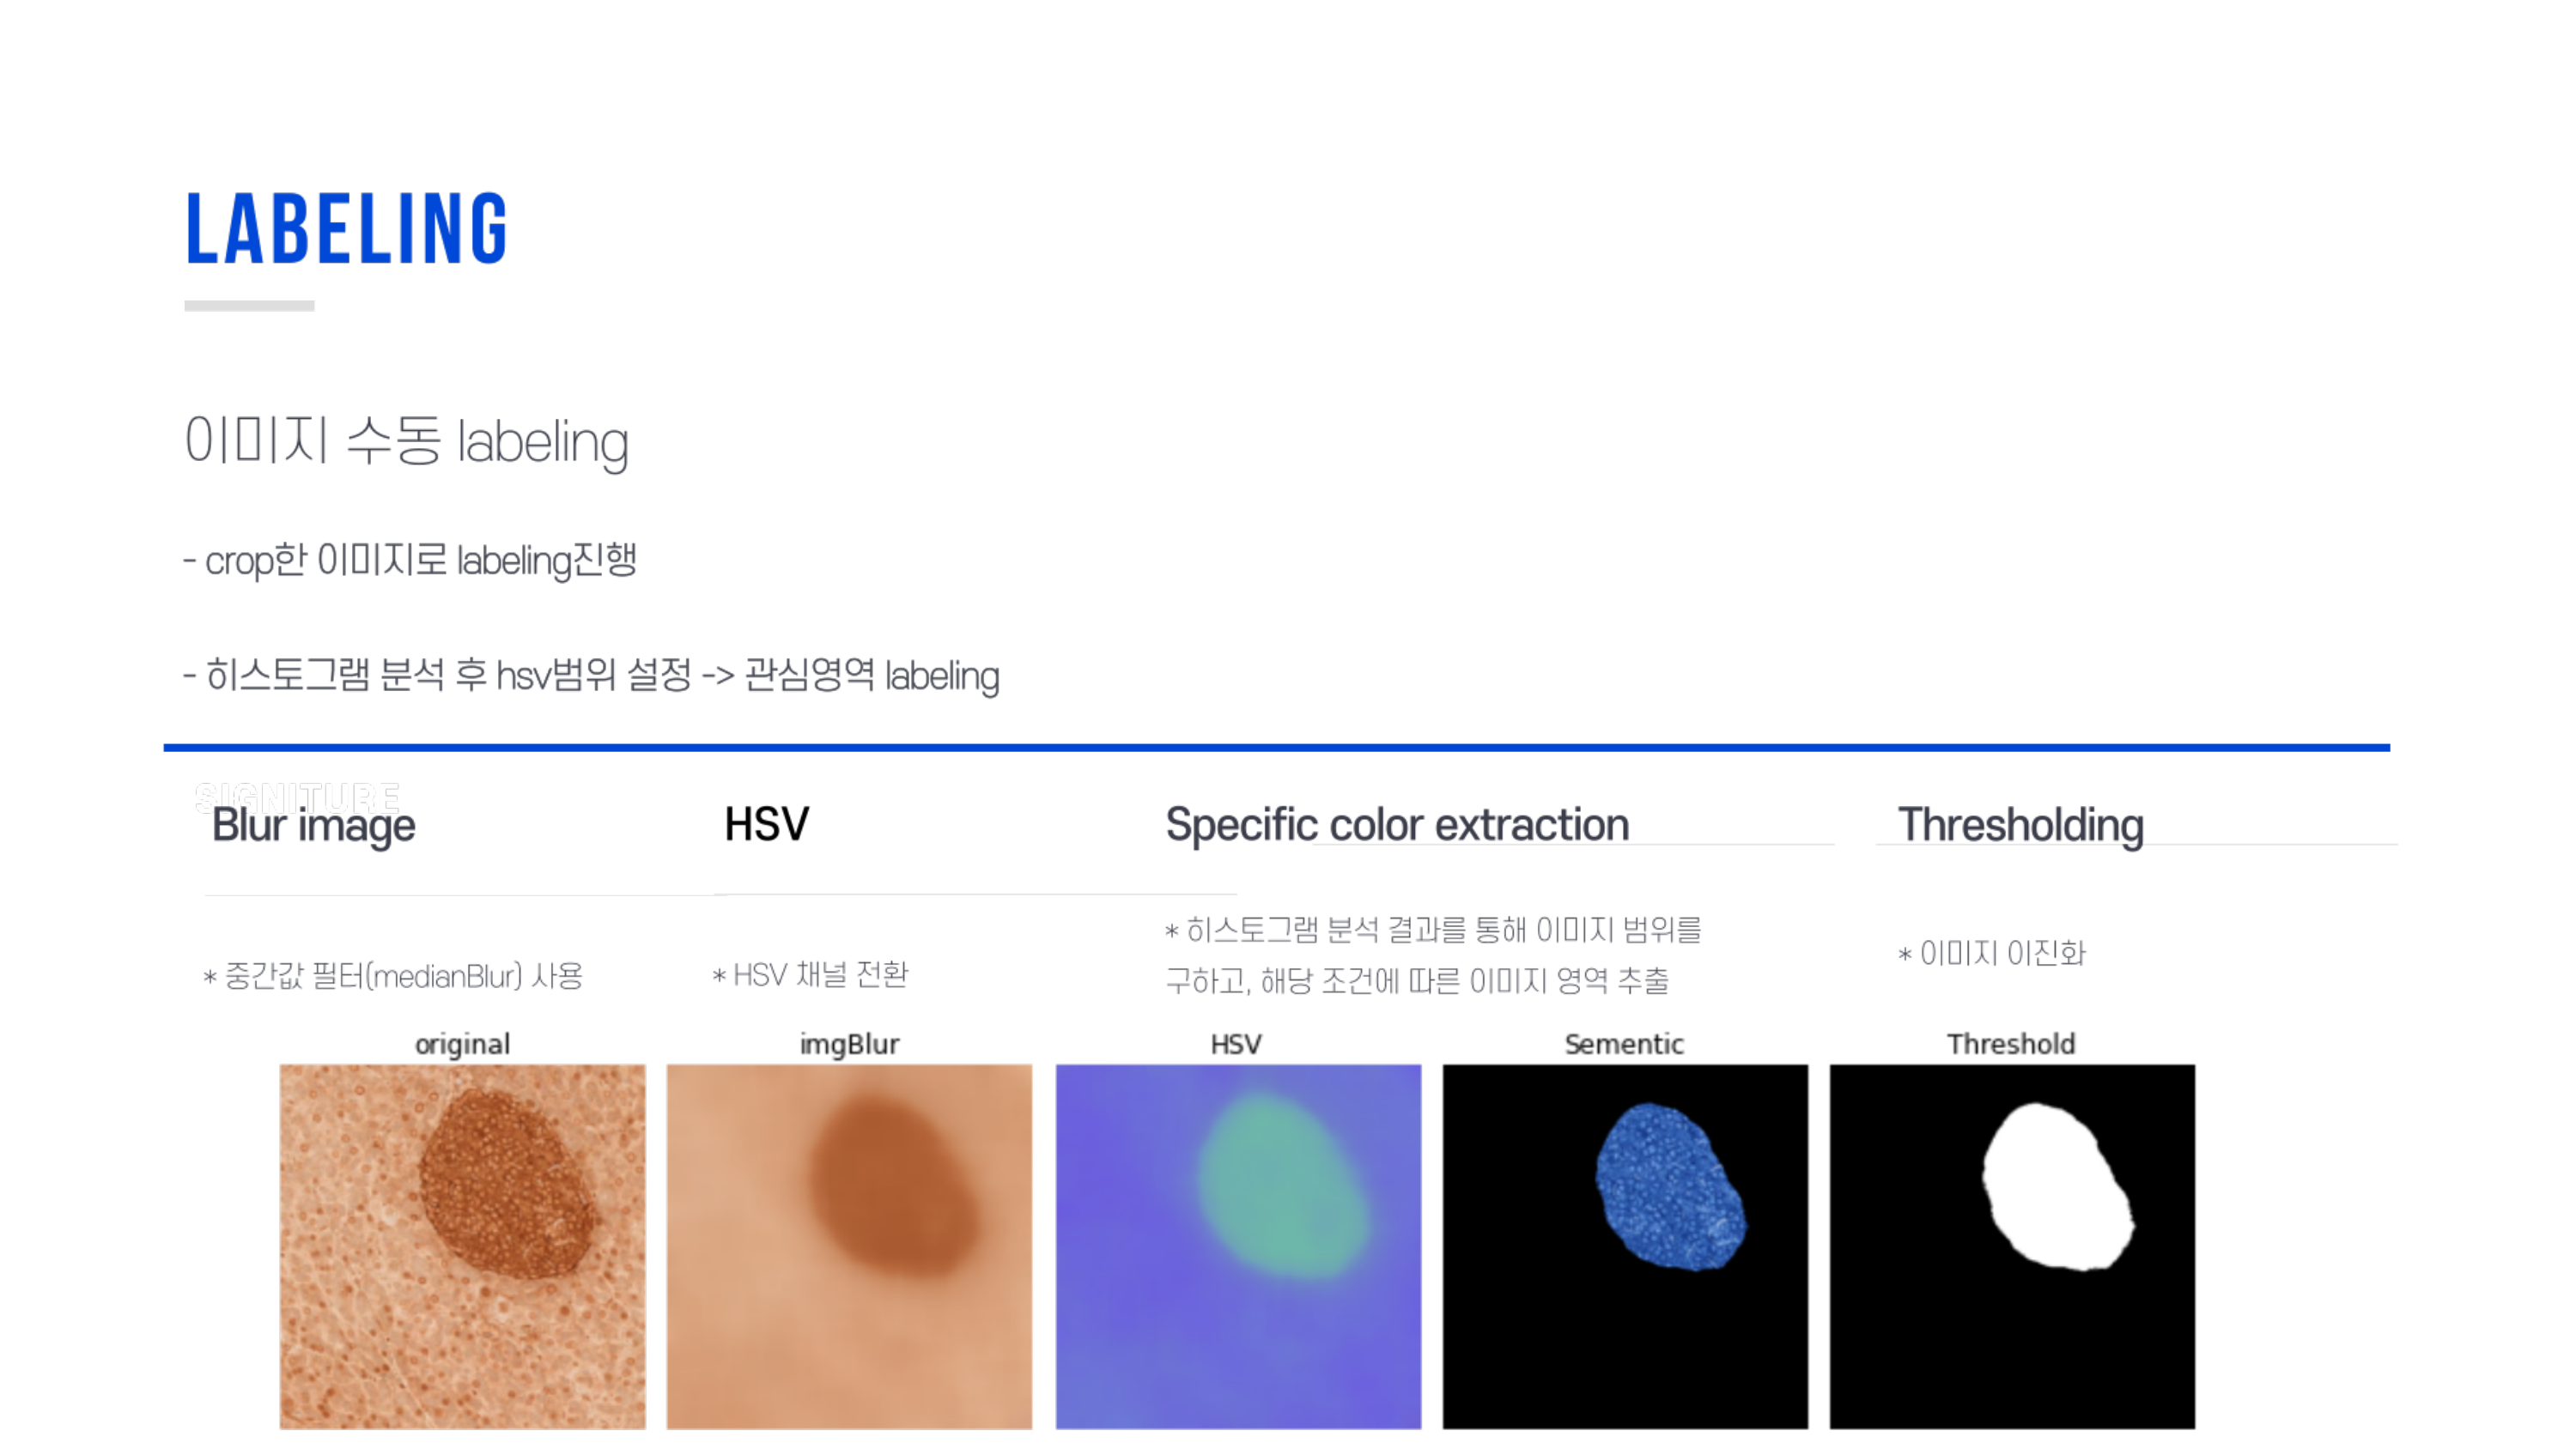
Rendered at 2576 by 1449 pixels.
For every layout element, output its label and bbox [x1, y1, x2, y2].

picture [1161, 906, 1716, 1010]
picture [1892, 785, 2163, 871]
text_box [185, 300, 316, 312]
picture [190, 767, 435, 871]
picture [198, 951, 596, 1004]
picture [176, 528, 1016, 715]
picture [1158, 785, 1648, 870]
text_box [265, 1016, 2208, 1446]
picture [169, 149, 551, 309]
text_box [162, 743, 2391, 753]
picture [717, 785, 829, 860]
picture [173, 393, 652, 500]
picture [1893, 931, 2100, 991]
picture [708, 949, 923, 1001]
